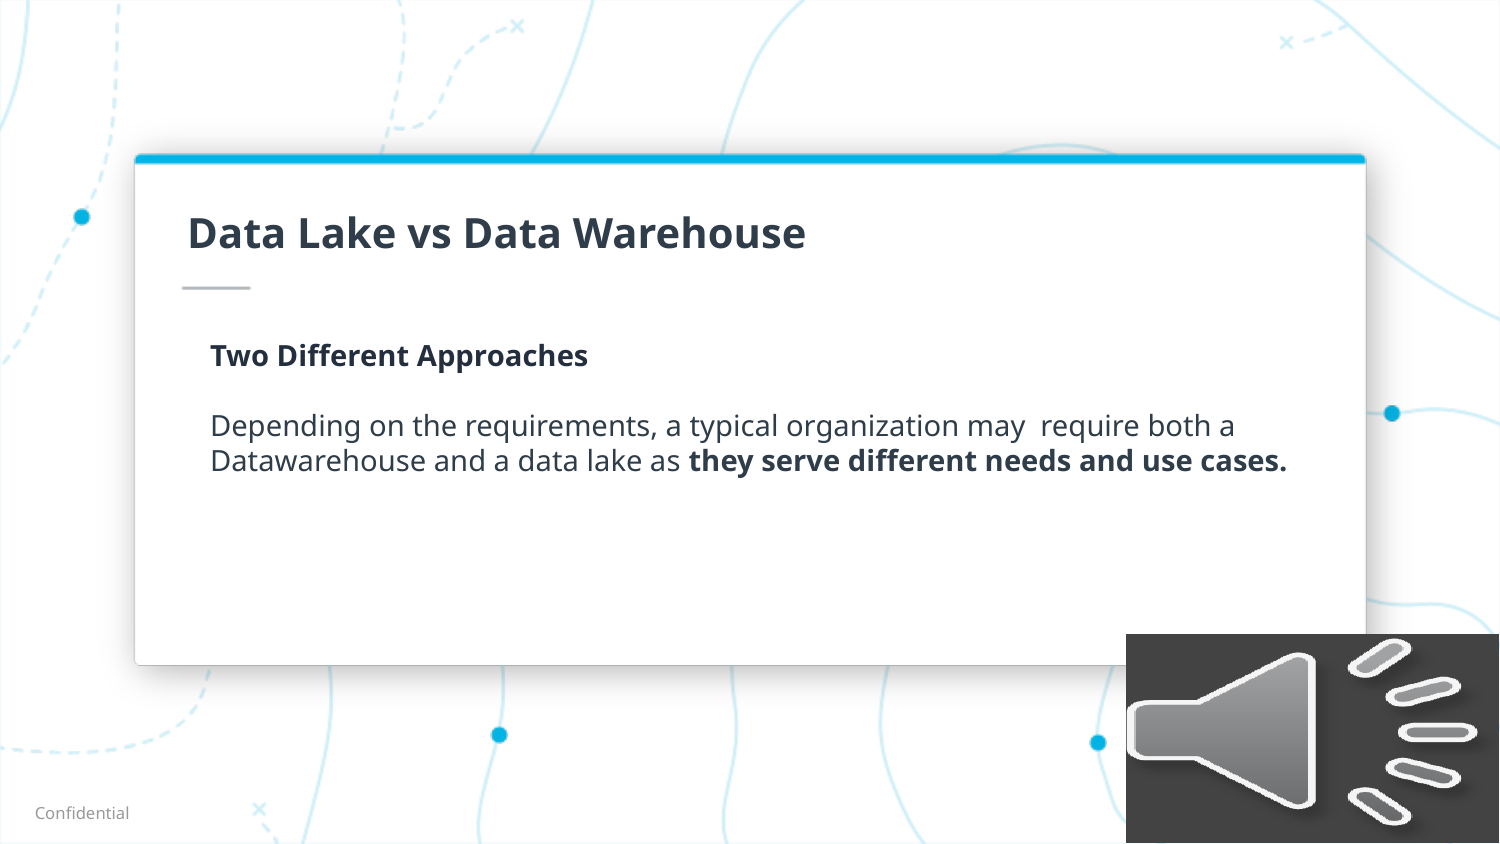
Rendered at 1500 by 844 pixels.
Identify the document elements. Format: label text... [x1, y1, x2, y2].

list Two Different Approaches Depending on the requirements, a typical organization may require both a Datawarehouse and a data lake as they serve different needs and use cases. [172, 321, 1328, 637]
title Data Lake vs Data Warehouse [172, 185, 1328, 280]
picture [0, 0, 1500, 844]
